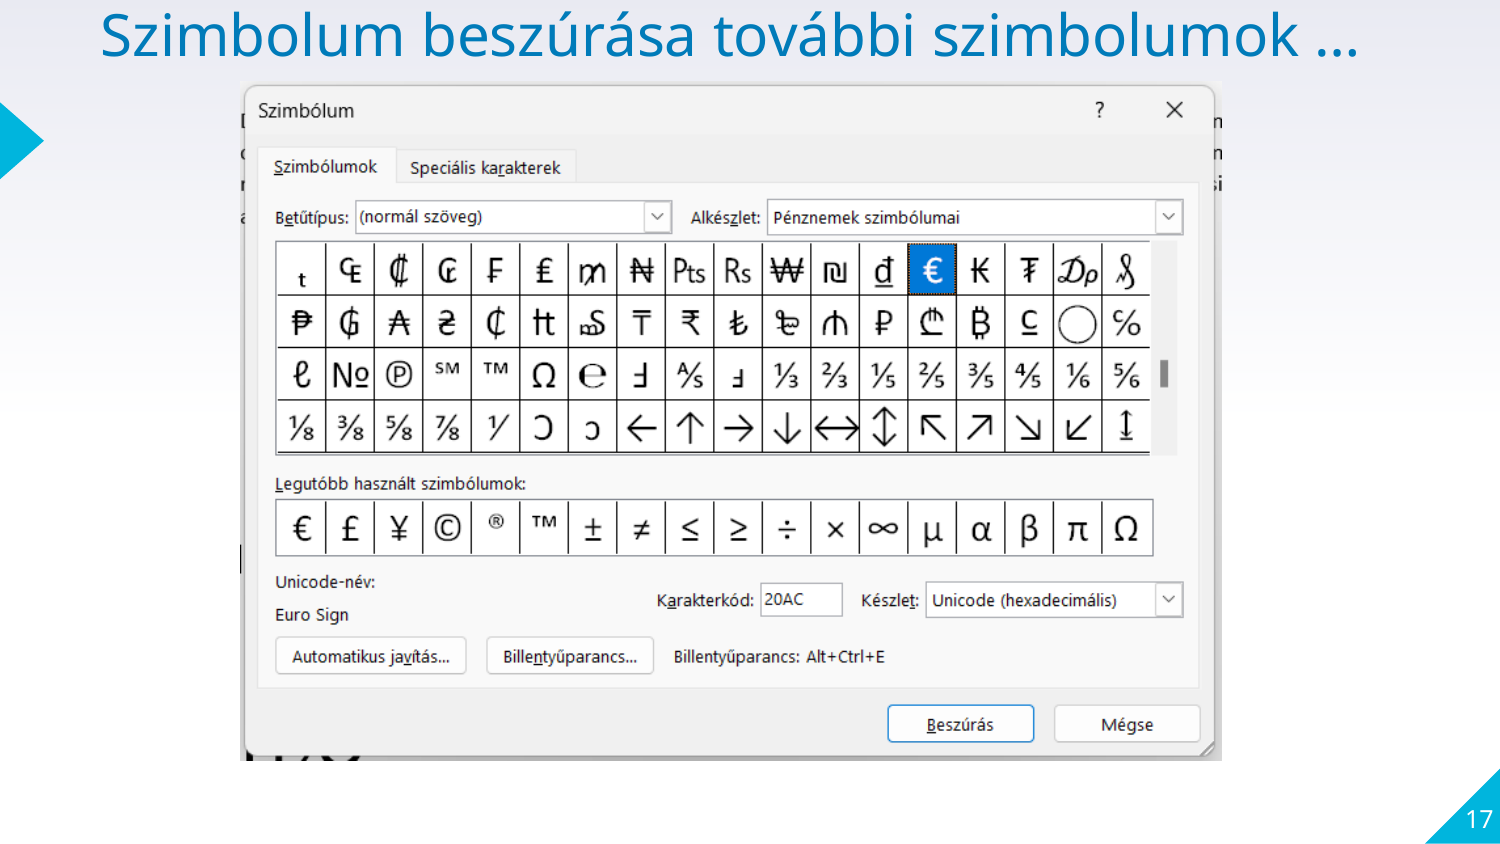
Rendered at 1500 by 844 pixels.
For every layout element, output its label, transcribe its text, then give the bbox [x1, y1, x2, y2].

title Szimbolum beszúrása további szimbolumok … [78, 11, 1384, 73]
slide_number 17 [1418, 760, 1494, 838]
picture [240, 80, 1222, 761]
